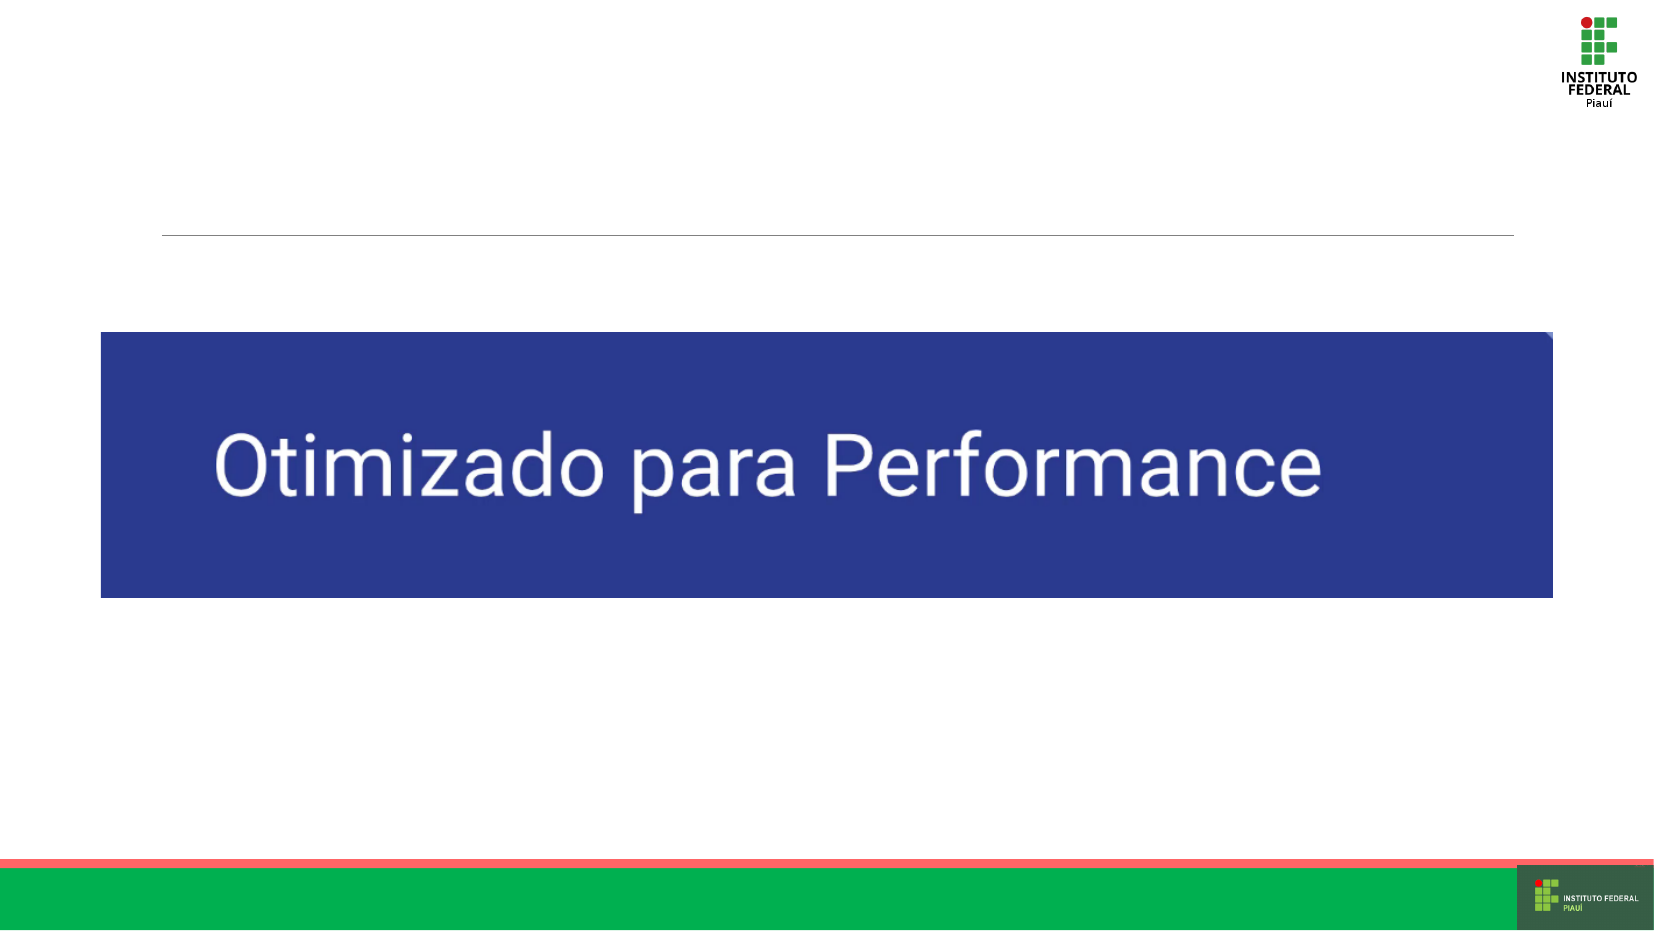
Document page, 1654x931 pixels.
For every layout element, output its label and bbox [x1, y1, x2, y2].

picture [1544, 15, 1654, 109]
picture [1517, 865, 1654, 930]
picture [100, 331, 1554, 599]
